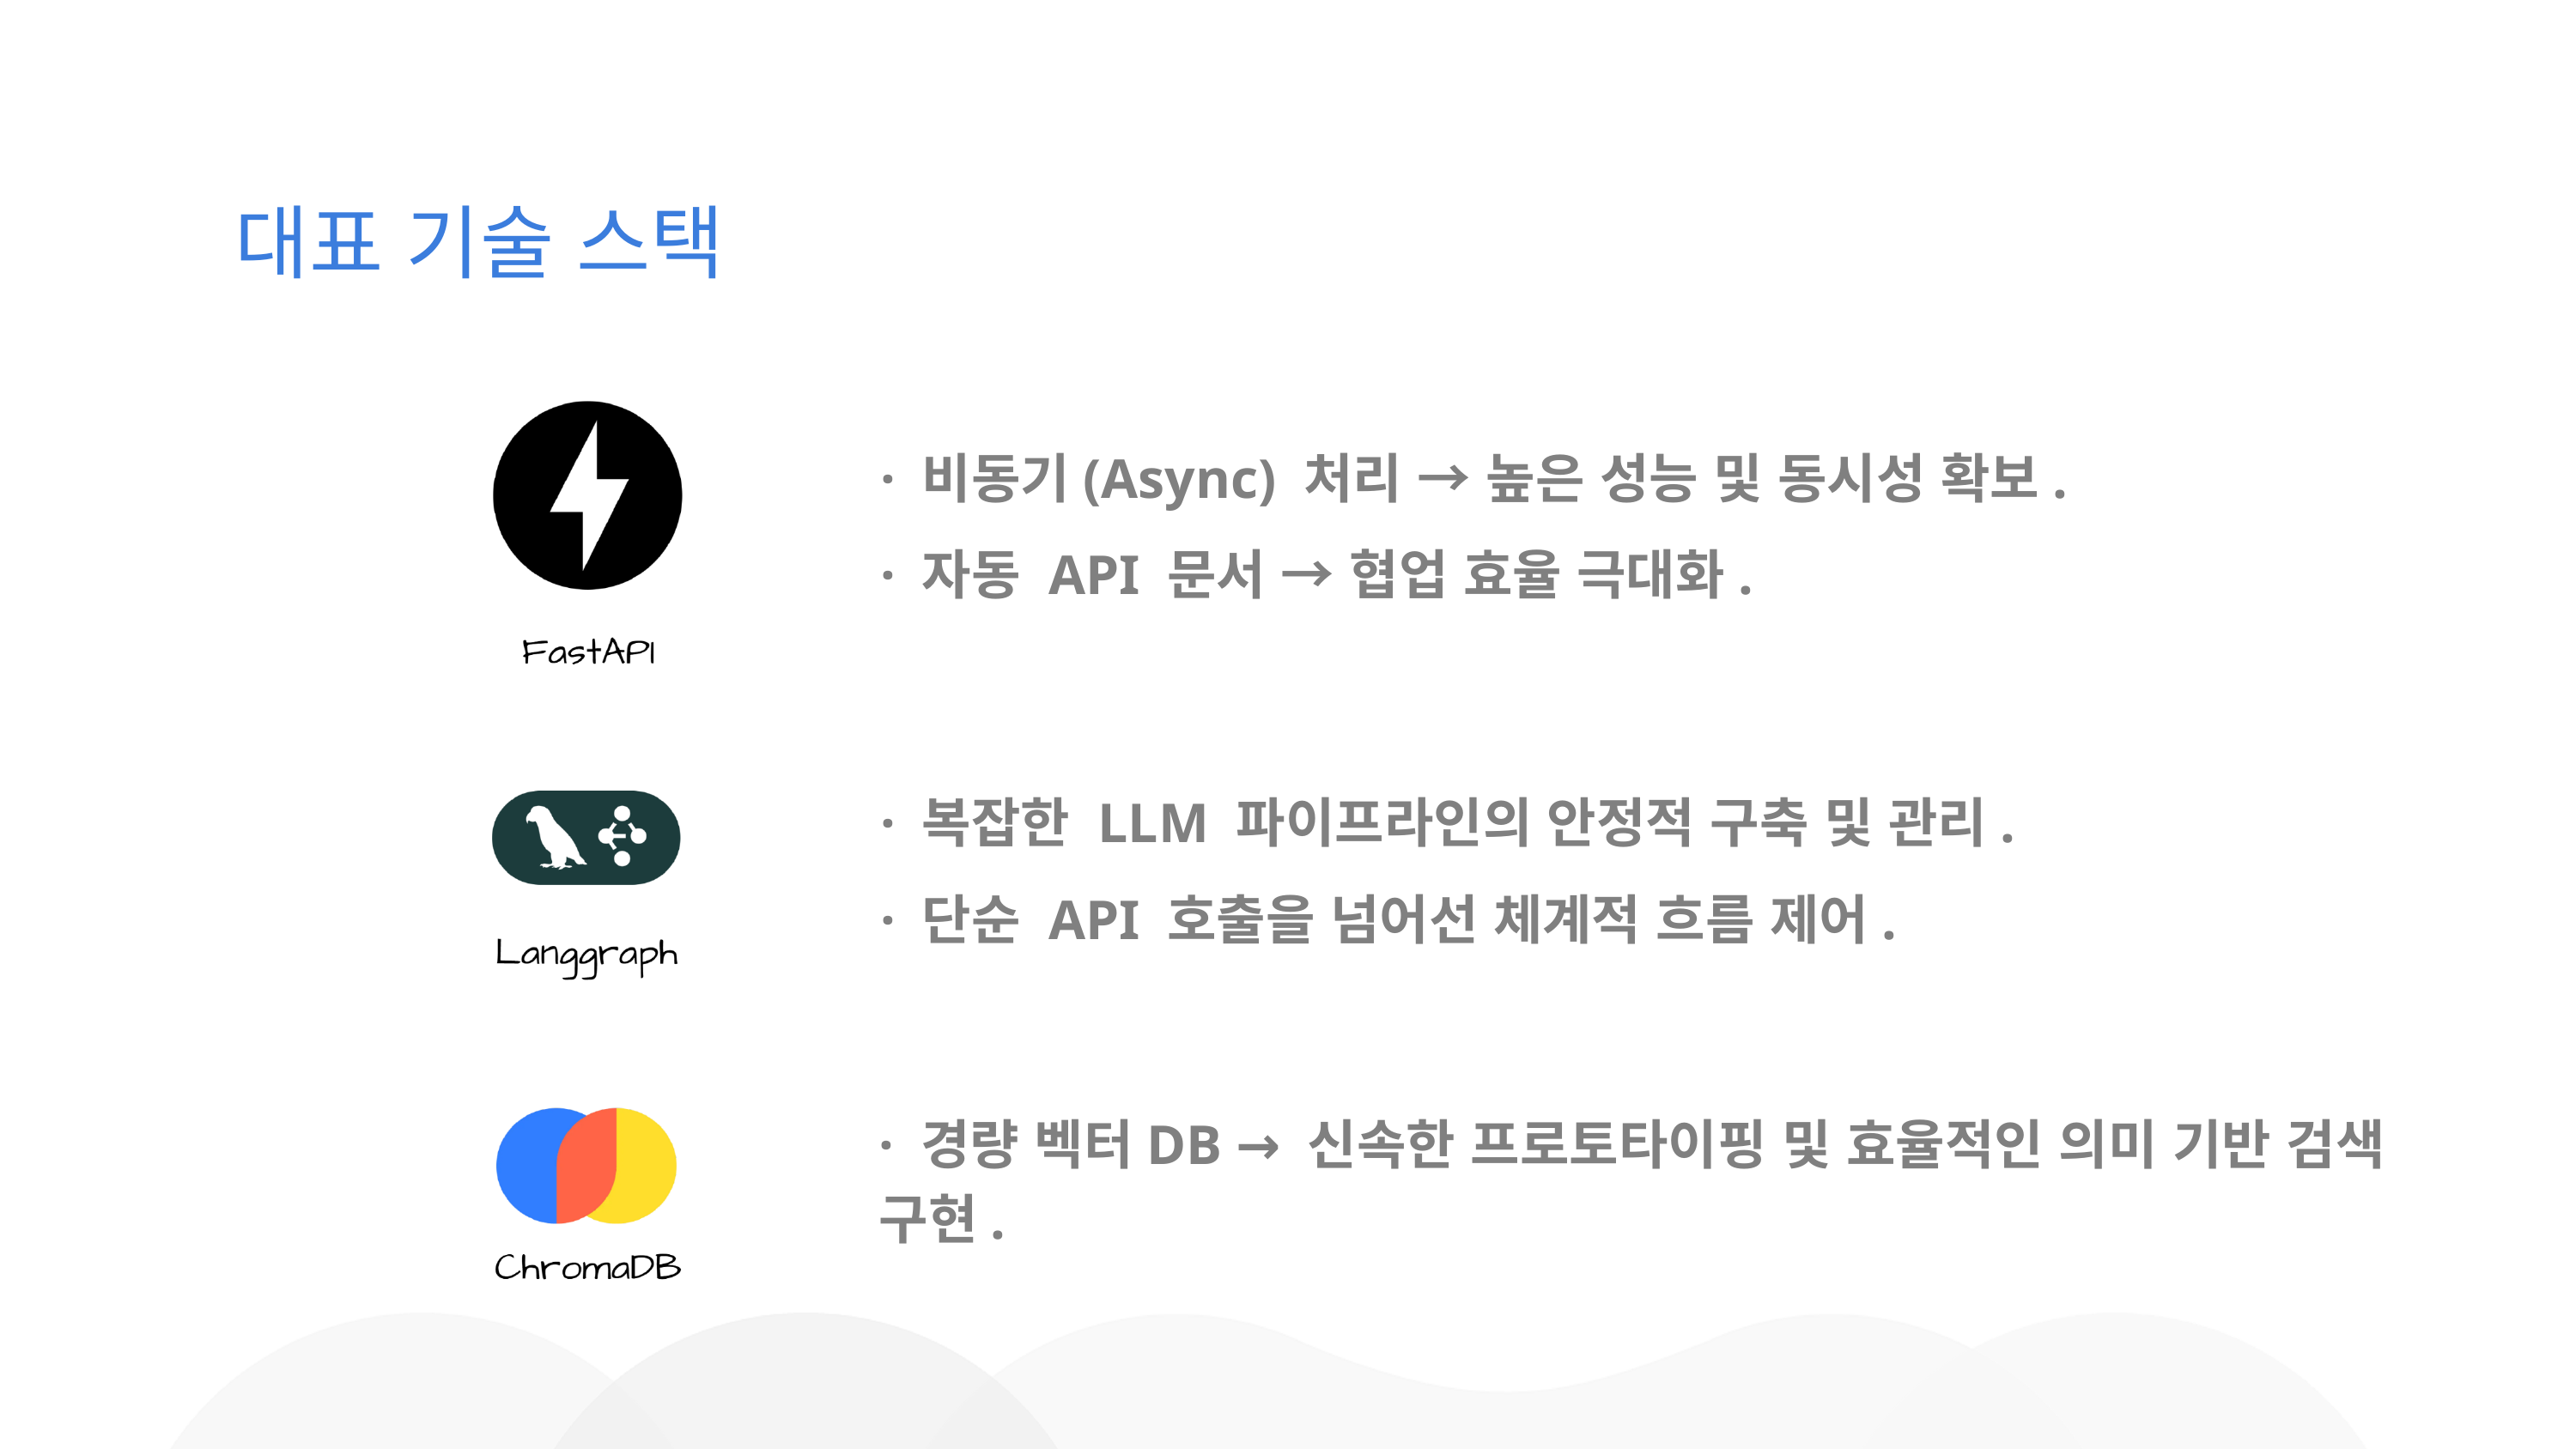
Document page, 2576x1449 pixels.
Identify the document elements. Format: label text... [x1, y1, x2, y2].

picture [473, 381, 700, 707]
picture [121, 1085, 2415, 1449]
text_box · 복잡한 LLM 파이프라인의 안정적 구축 및 관리. · 단순 API 호출을 넘어선 체계적 흐름 제어. [879, 773, 2233, 935]
text_box 대표 기술 스택 [234, 187, 993, 300]
text_box · 비동기(Async) 처리 → 높은 성능 및 동시성 확보. · 자동 API 문서 → 협업 효율 극대화. [879, 427, 2233, 590]
picture [465, 724, 708, 997]
text_box · 경량 벡터DB → 신속한 프로토타이핑 및 효율적인 의미 기반 검색 구현. [878, 1094, 2489, 1256]
